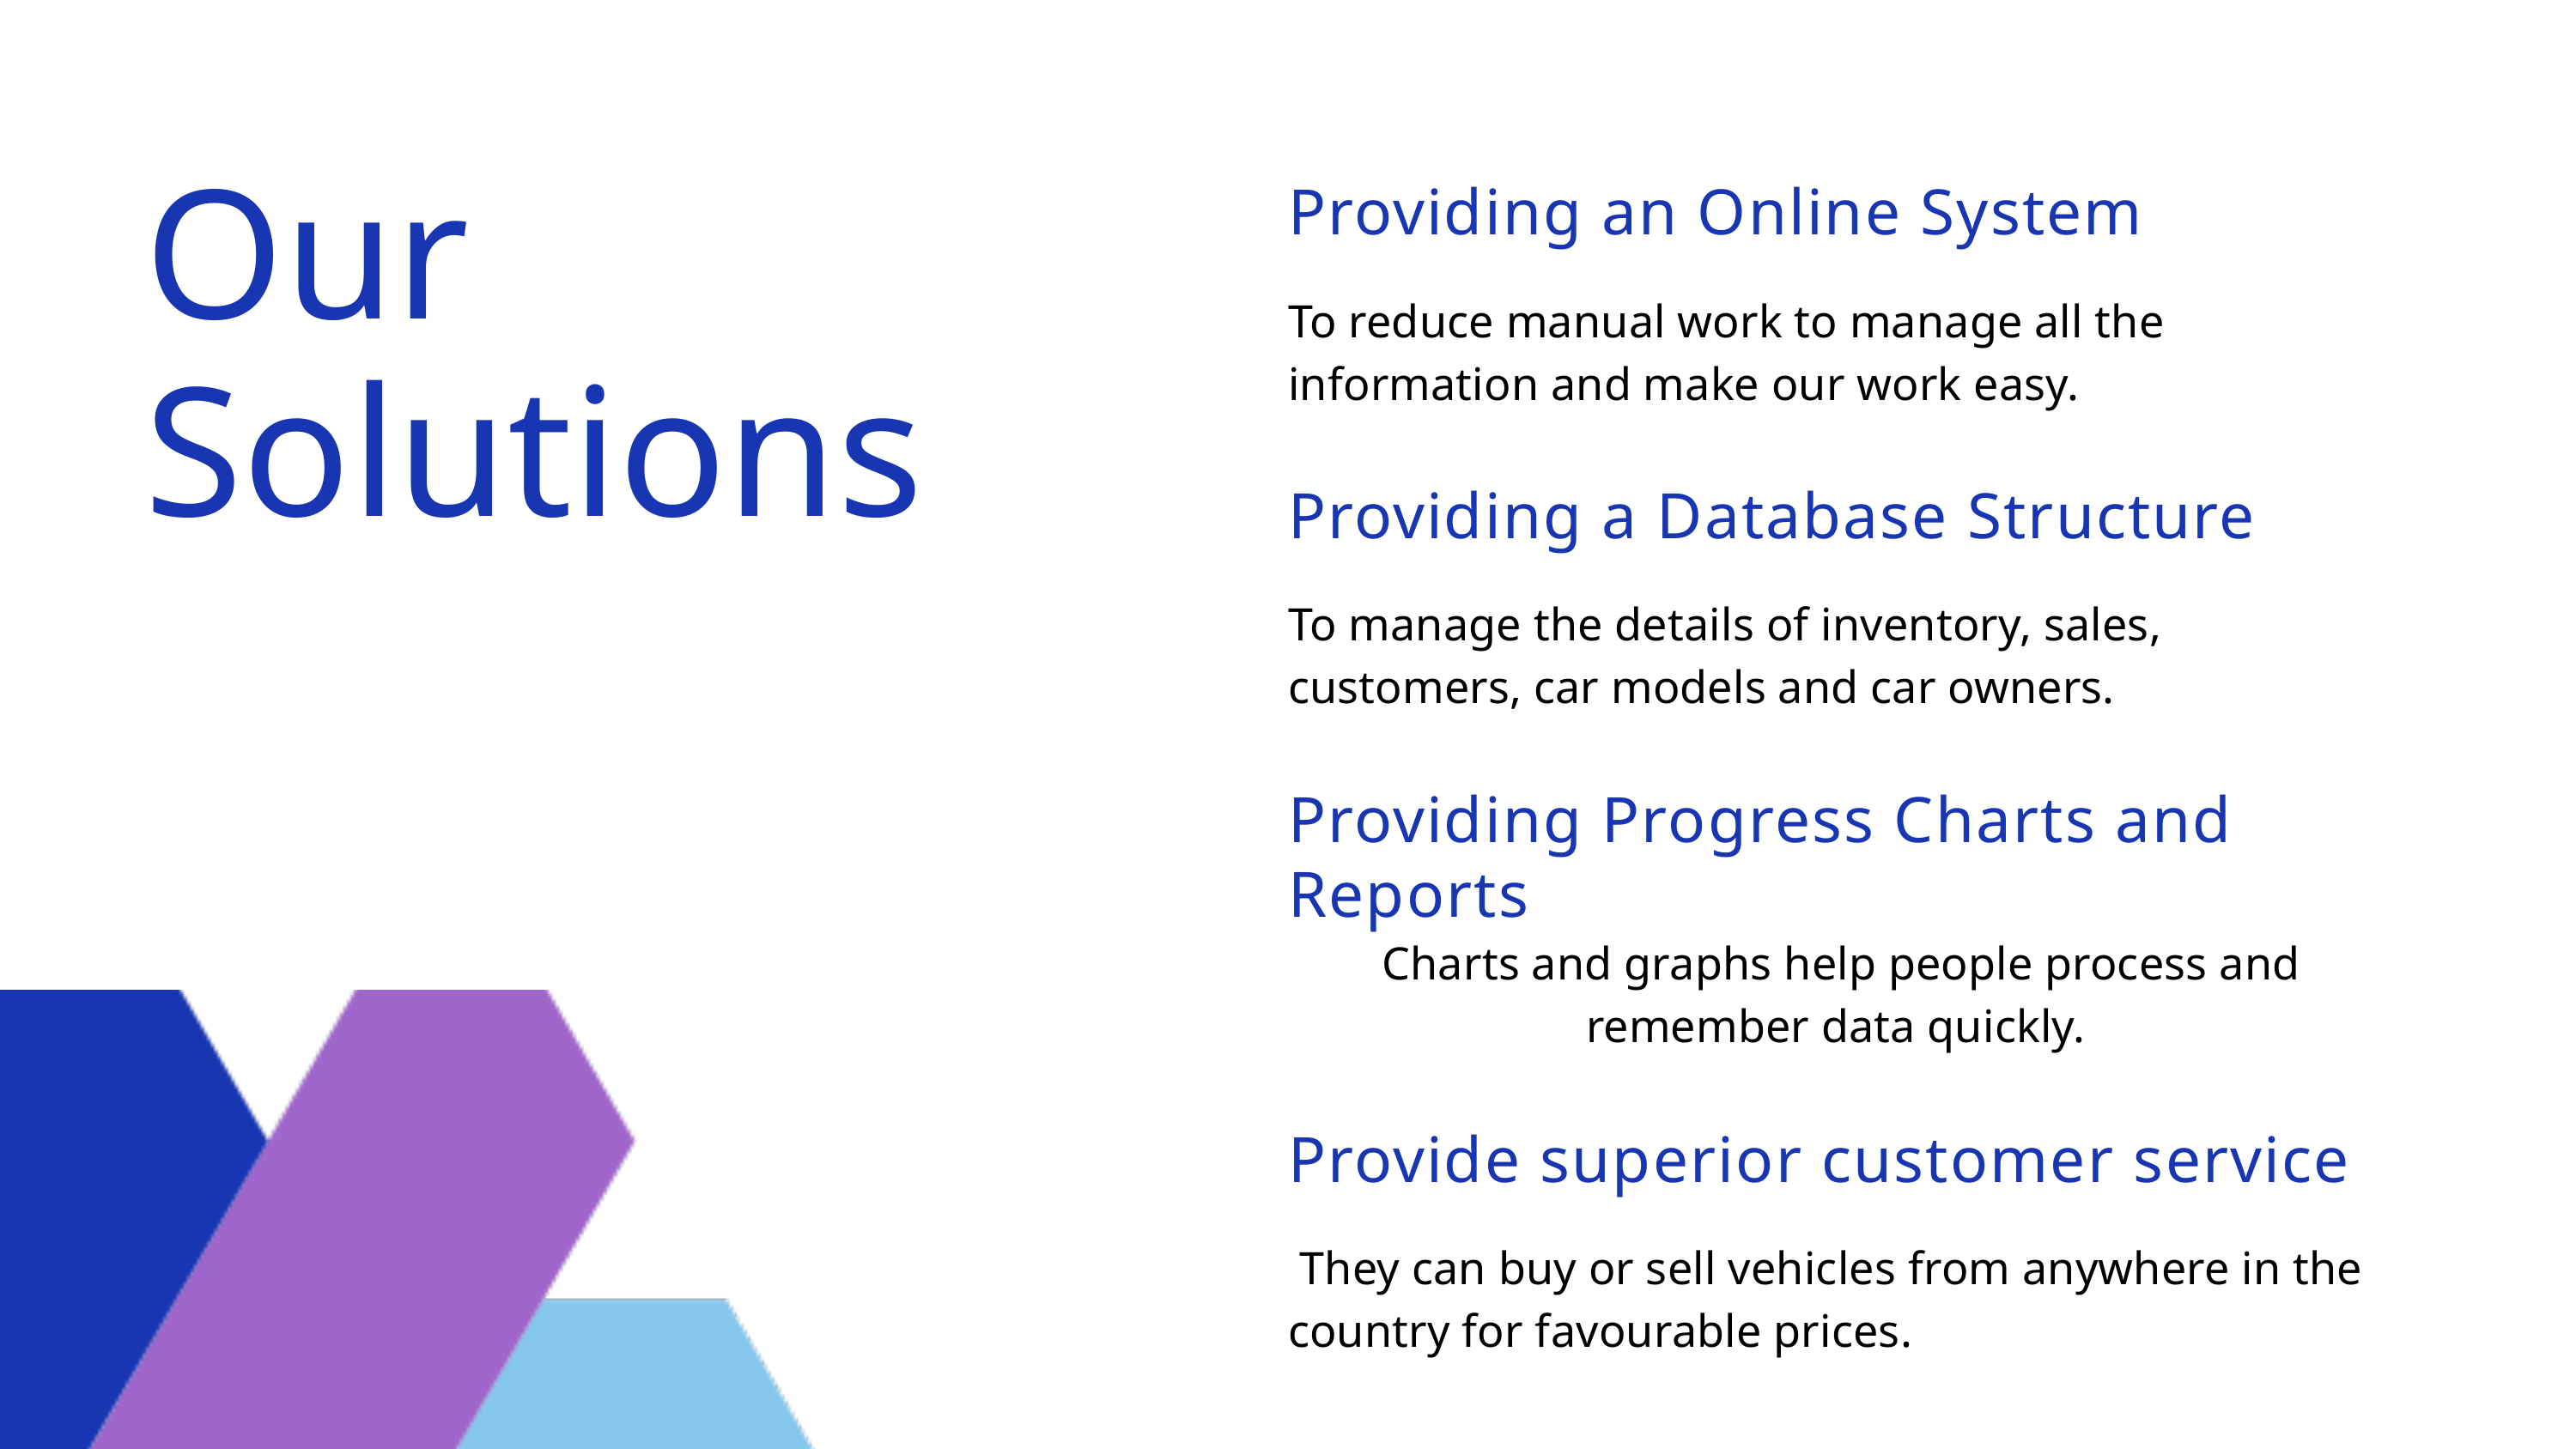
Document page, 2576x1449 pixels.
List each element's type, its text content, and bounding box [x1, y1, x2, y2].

text_box Our Solutions [144, 158, 993, 552]
picture [0, 990, 819, 1449]
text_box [1287, 173, 2397, 404]
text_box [1287, 1120, 2397, 1351]
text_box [1287, 780, 2397, 1086]
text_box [1287, 476, 2397, 769]
